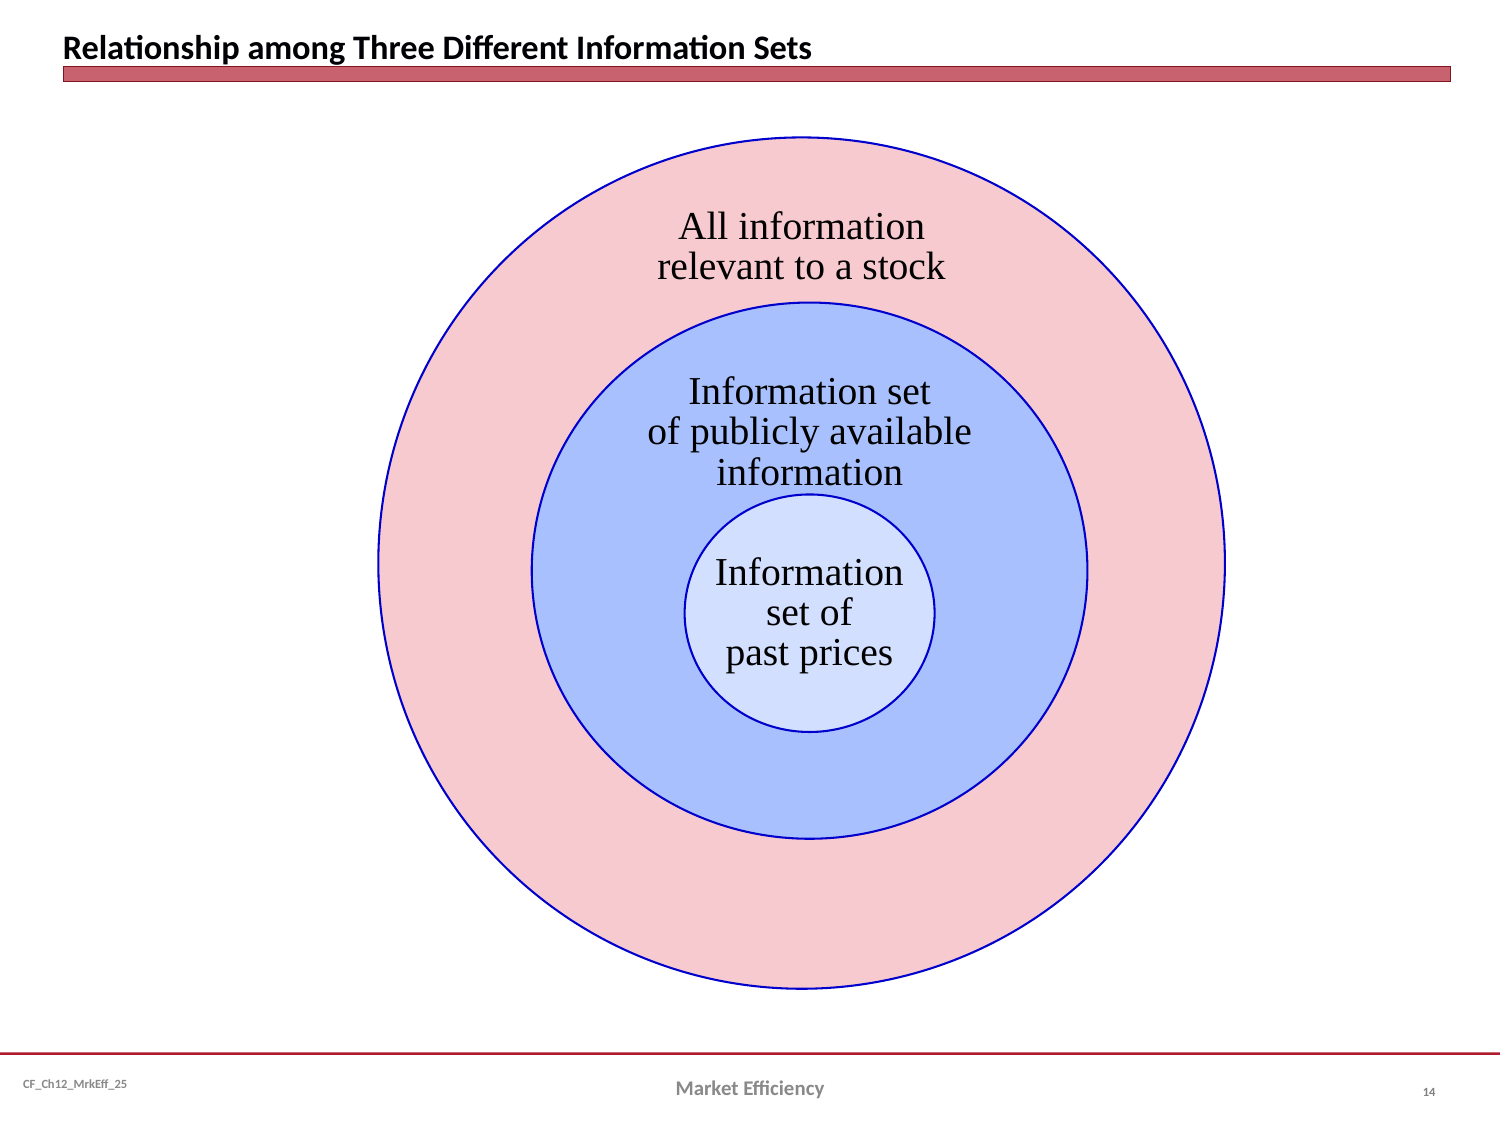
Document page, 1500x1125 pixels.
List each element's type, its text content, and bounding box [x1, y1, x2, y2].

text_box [378, 137, 1226, 989]
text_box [531, 302, 1088, 839]
title Relationship among Three Different Information Sets [62, 6, 1451, 67]
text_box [684, 494, 935, 733]
slide_number 14 [1375, 1061, 1451, 1122]
footer Market Efficiency [512, 1056, 988, 1117]
